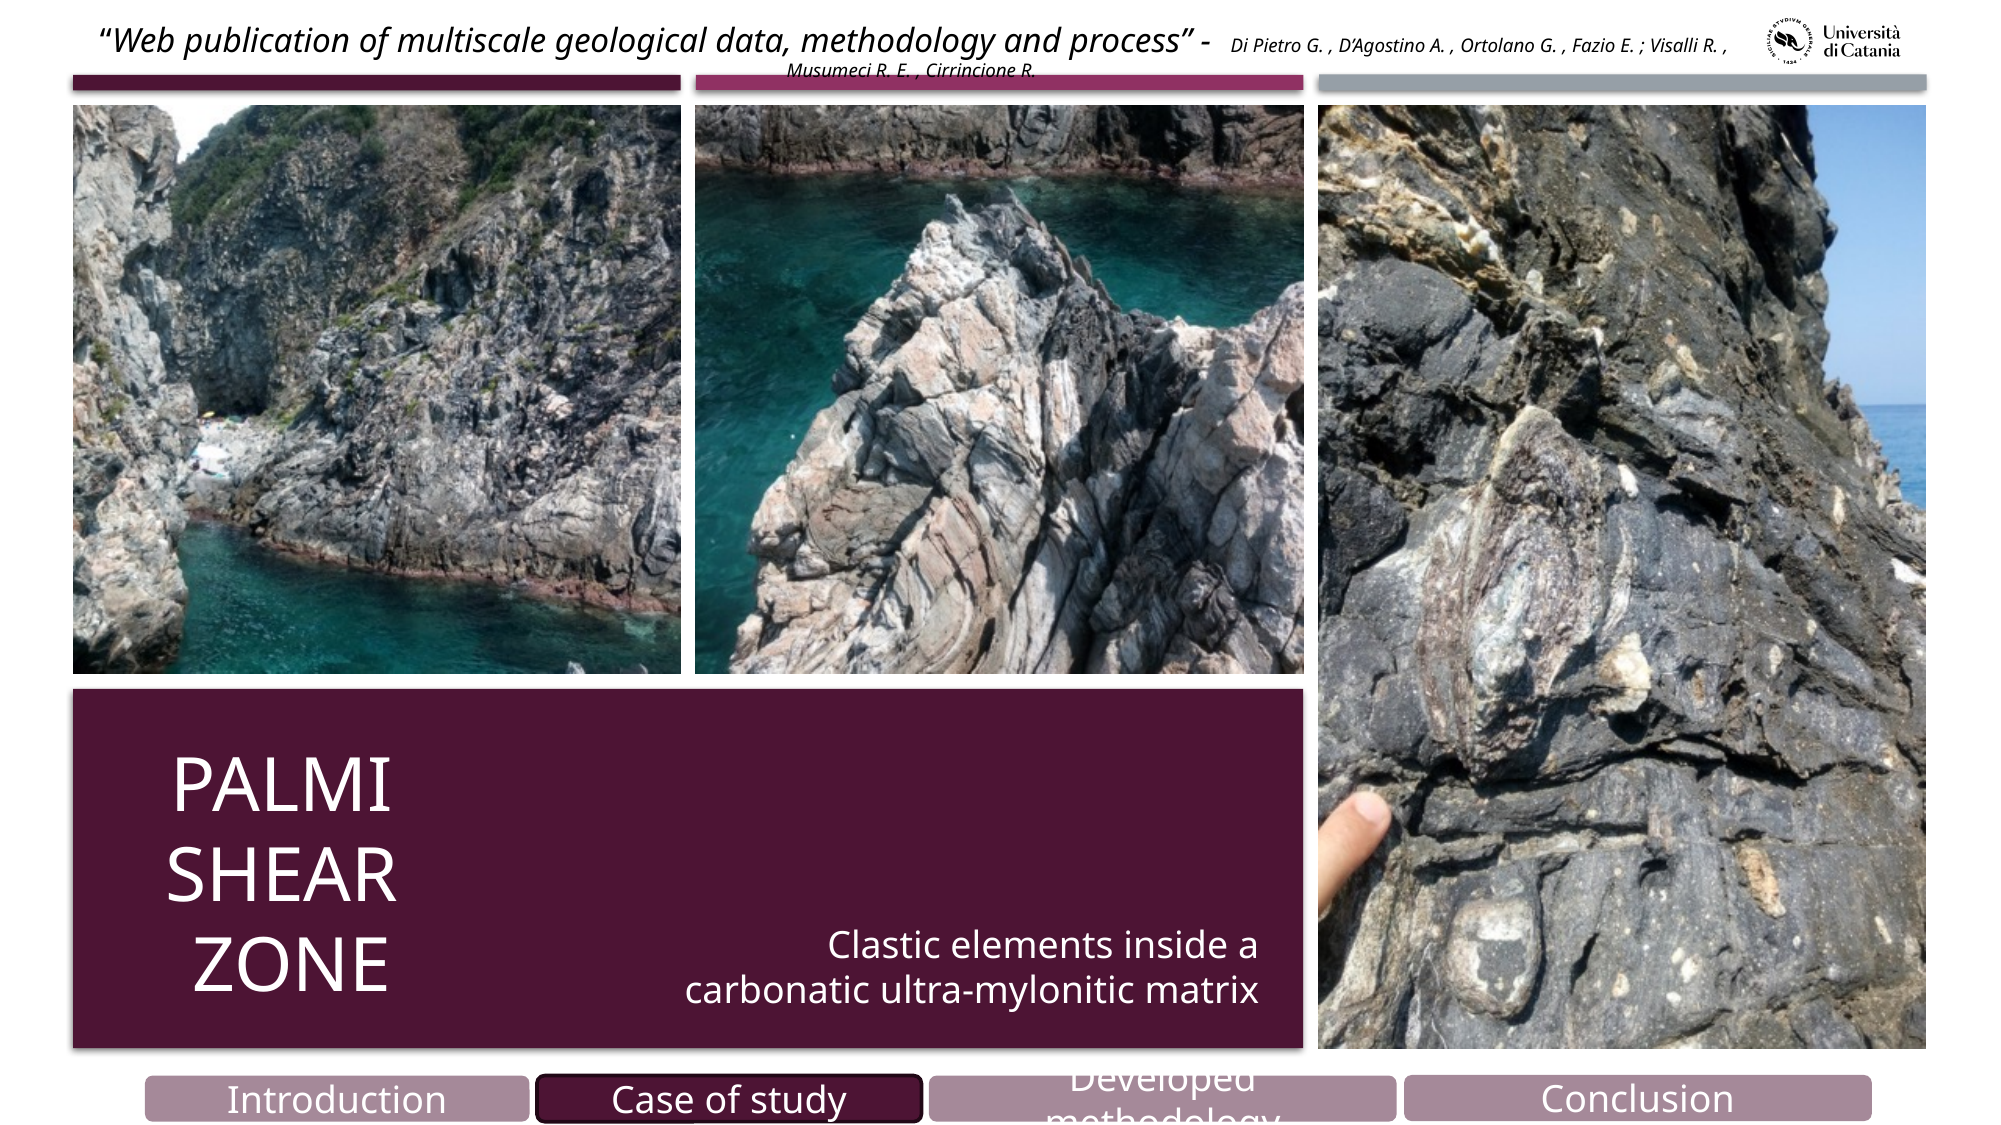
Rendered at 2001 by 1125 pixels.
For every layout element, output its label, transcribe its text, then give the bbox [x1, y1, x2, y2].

text_box Conclusion [1404, 1074, 1872, 1122]
text_box Case of study [535, 1073, 924, 1124]
text_box [0, 0, 2000, 1125]
picture [695, 104, 1304, 675]
text_box Introduction [144, 1075, 530, 1122]
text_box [72, 73, 1928, 1049]
title Palmi shear zone [34, 675, 549, 1067]
picture [1317, 104, 1927, 1049]
picture [1746, 14, 1921, 71]
text_box Developed methodology [928, 1075, 1397, 1122]
text_box “Web publication of multiscale geological data, methodology and process” - Di Pietro G. , D’Agostino A. , Ortolano G. , Fazio E. ; Visalli R. , Musumeci R. E. , Cirrincione R. [69, 11, 1759, 74]
